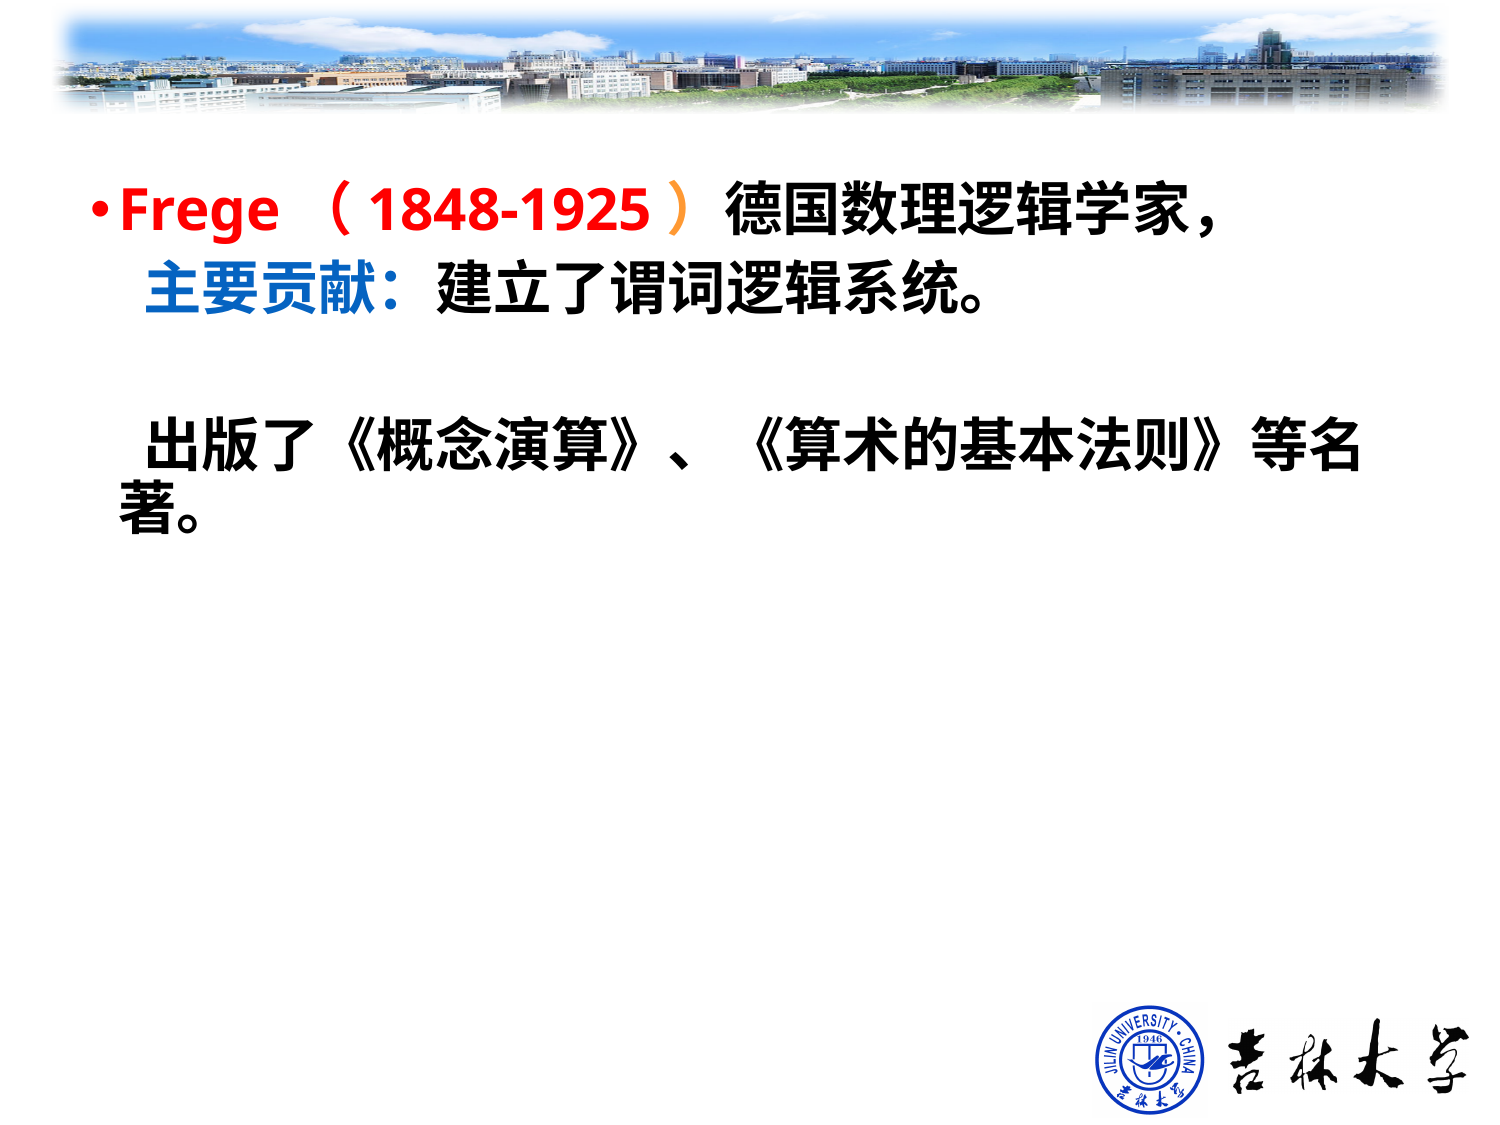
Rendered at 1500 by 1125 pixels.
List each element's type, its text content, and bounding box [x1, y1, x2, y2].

picture [1228, 1018, 1469, 1094]
picture [1092, 1002, 1208, 1118]
picture [80, 34, 1421, 85]
list Frege（1848-1925）德国数理逻辑学家， 主要贡献：建立了谓词逻辑系统。 出版了《概念演算》、《算术的基本法则》等名著。 [74, 172, 1426, 563]
